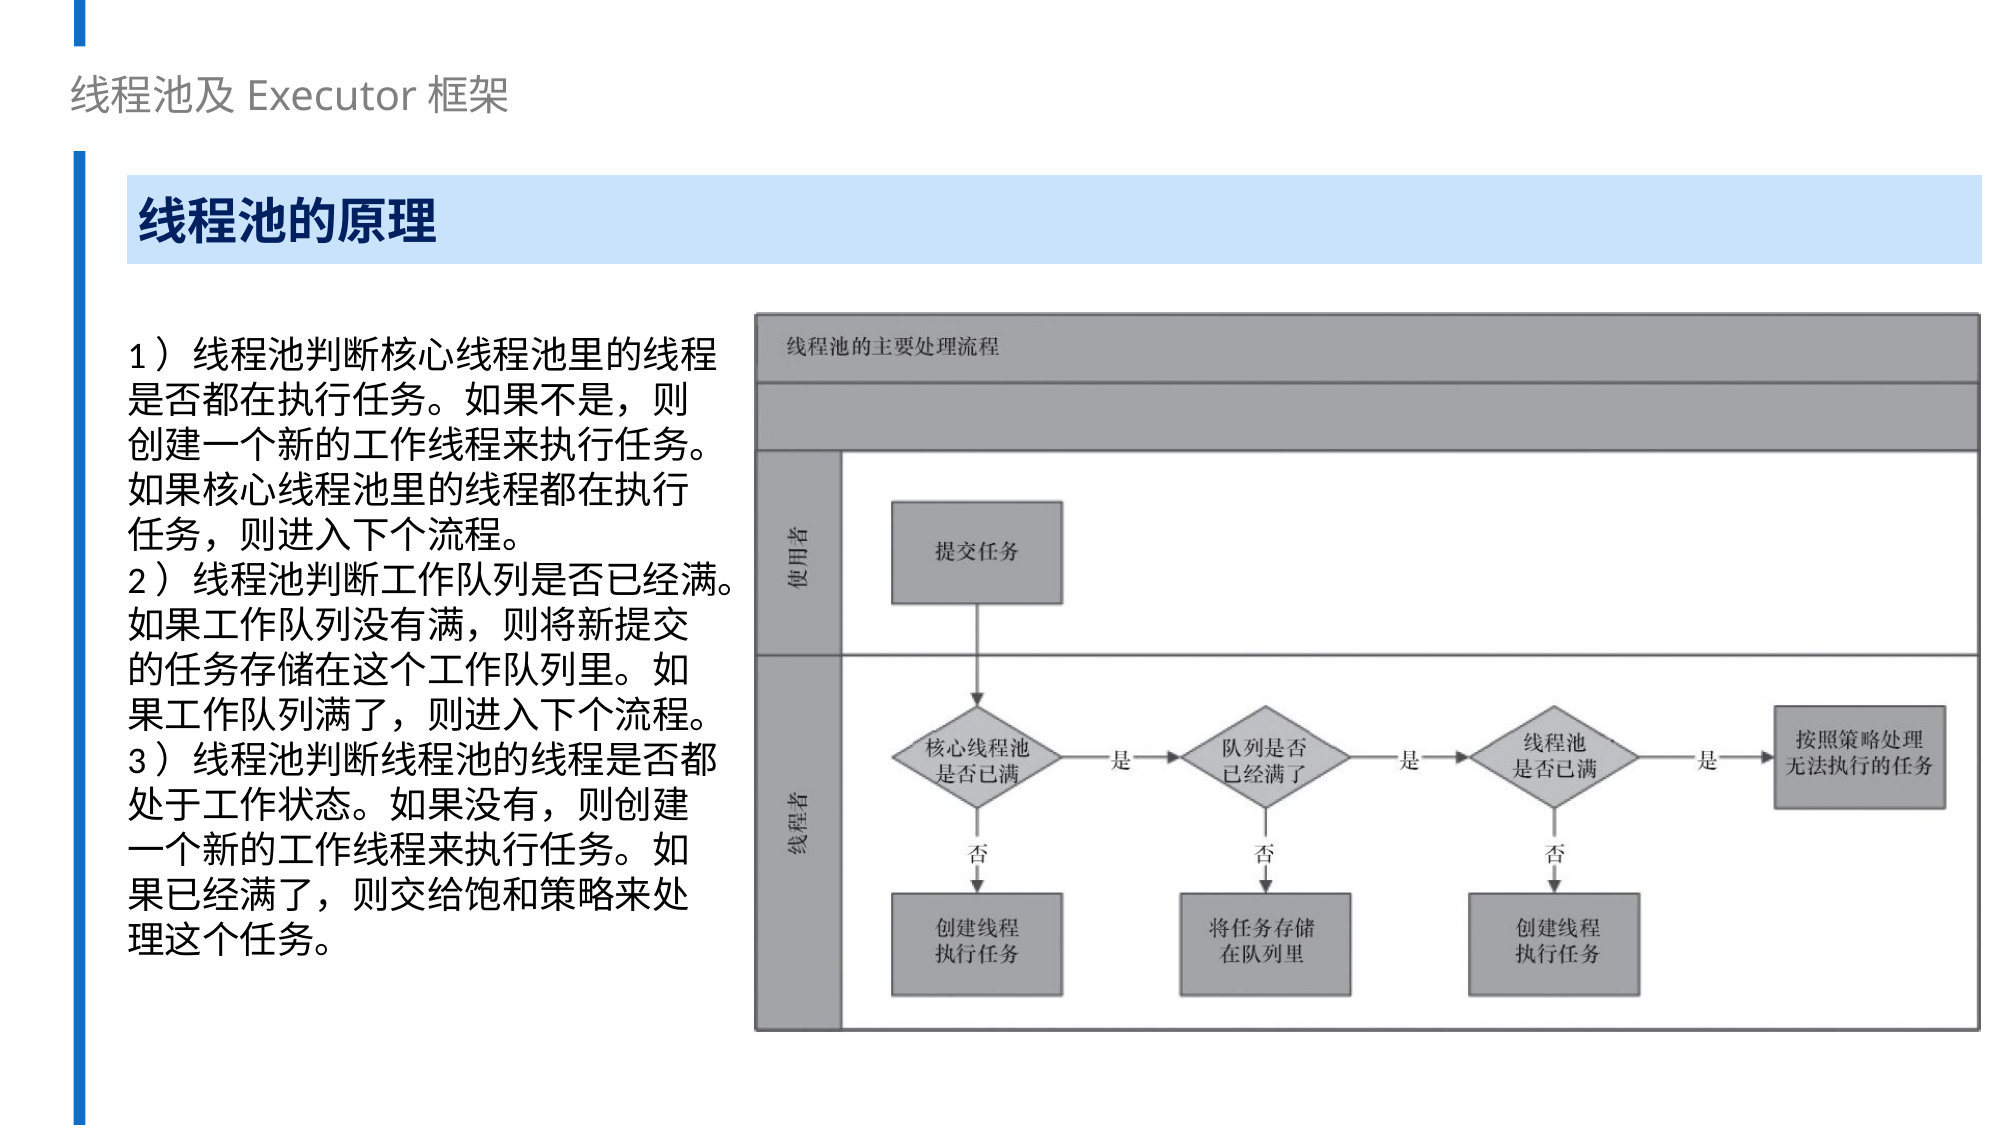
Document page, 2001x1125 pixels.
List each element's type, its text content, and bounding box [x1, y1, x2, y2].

text_box 1）线程池判断核心线程池里的线程是否都在执行任务。如果不是，则创建一个新的工作线程来执行任务。如果核心线程池里的线程都在执行任务，则进入下个流程。 2）线程池判断工作队列是否已经满。如果工作队列没有满，则将新提交的任务存储在这个工作队列里。如果工作队列满了，则进入下个流程。 3）线程池判断线程池的线程是否都处于工作状态。如果没有，则创建一个新的工作线程来执行任务。如果已经满了，则交给饱和策略来处理这个任务。 [689, 323, 737, 969]
picture [751, 310, 1982, 1034]
picture [689, 175, 1982, 264]
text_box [69, 0, 689, 1125]
